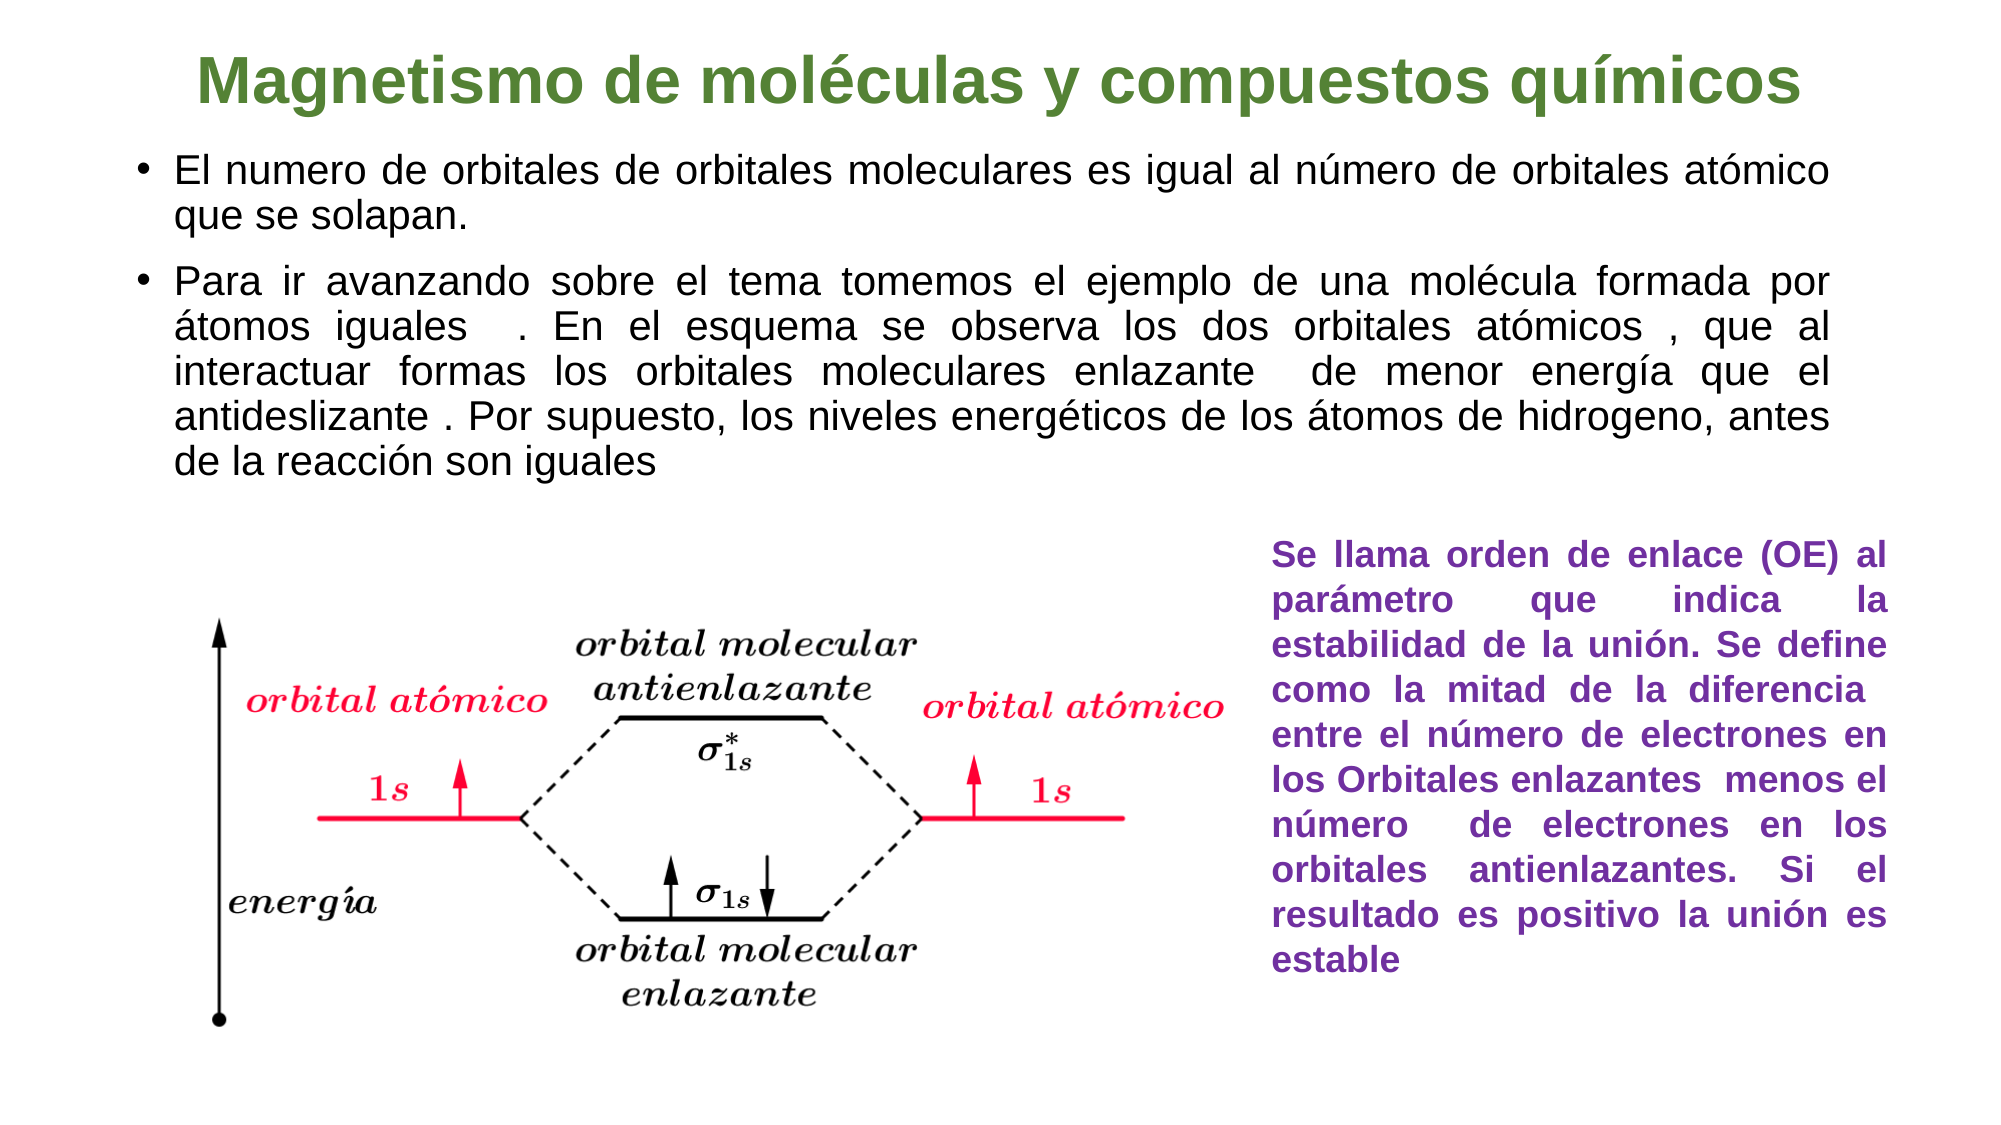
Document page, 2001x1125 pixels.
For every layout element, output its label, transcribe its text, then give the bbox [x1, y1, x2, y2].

title Magnetismo de moléculas y compuestos químicos [137, 41, 1863, 124]
picture [153, 539, 1257, 1084]
